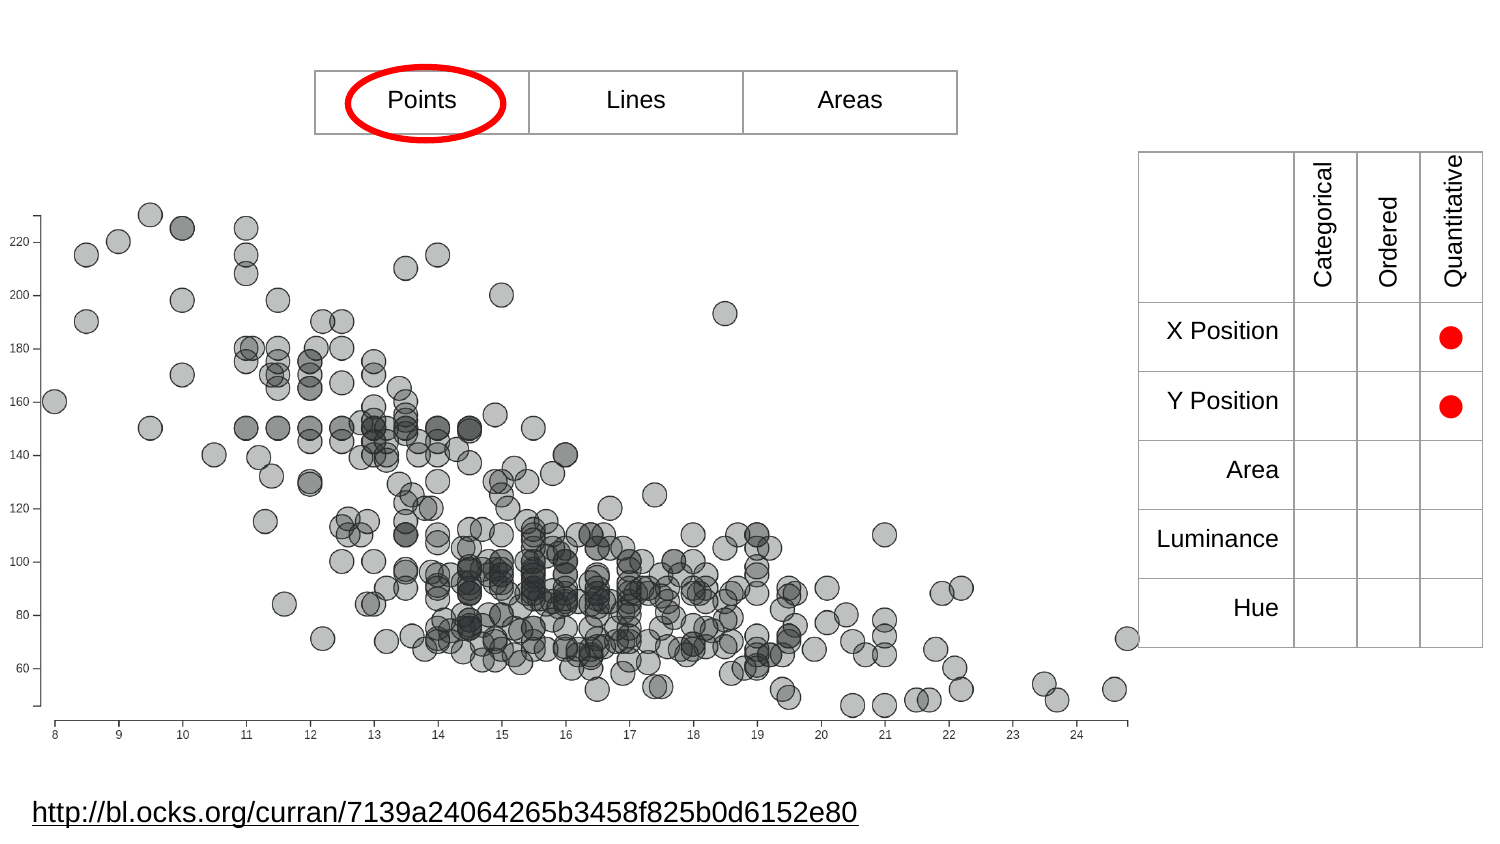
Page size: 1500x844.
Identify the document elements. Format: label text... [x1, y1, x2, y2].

text_box http://bl.ocks.org/curran/7139a24064265b3458f825b0d6152e80 [16, 778, 1397, 844]
table_cell [1358, 579, 1419, 647]
table_header [1352, 153, 1356, 302]
table_cell ⚫ [1421, 304, 1482, 371]
table_cell [1358, 372, 1419, 440]
table_cell [1295, 303, 1356, 371]
table_cell [1358, 510, 1419, 578]
text_box [347, 66, 504, 141]
table_cell [1295, 372, 1356, 440]
table_header Areas [744, 72, 956, 133]
table_cell [1295, 579, 1356, 647]
table_cell ⚫ [1421, 372, 1482, 440]
table_cell Luminance [1148, 510, 1293, 578]
picture [5, 201, 1144, 744]
table_header Lines [530, 72, 742, 133]
table_header Points [469, 72, 528, 133]
table_cell [1421, 441, 1482, 509]
text_box Categorical [1291, 72, 1352, 304]
table_header [1139, 153, 1291, 302]
table_cell Y Position [1148, 372, 1293, 440]
table_header Points [316, 72, 382, 133]
table_cell [1295, 441, 1356, 509]
table_cell [1295, 510, 1356, 578]
text_box Quantitative [1421, 72, 1482, 304]
table_cell [1358, 441, 1419, 509]
table_cell [1421, 579, 1482, 647]
table_cell Hue [1148, 579, 1293, 647]
table_cell X Position [1148, 303, 1293, 371]
text_box Ordered [1356, 72, 1417, 304]
table_cell [1358, 303, 1419, 371]
table_cell [1421, 510, 1482, 578]
table_cell Area [1148, 441, 1293, 509]
